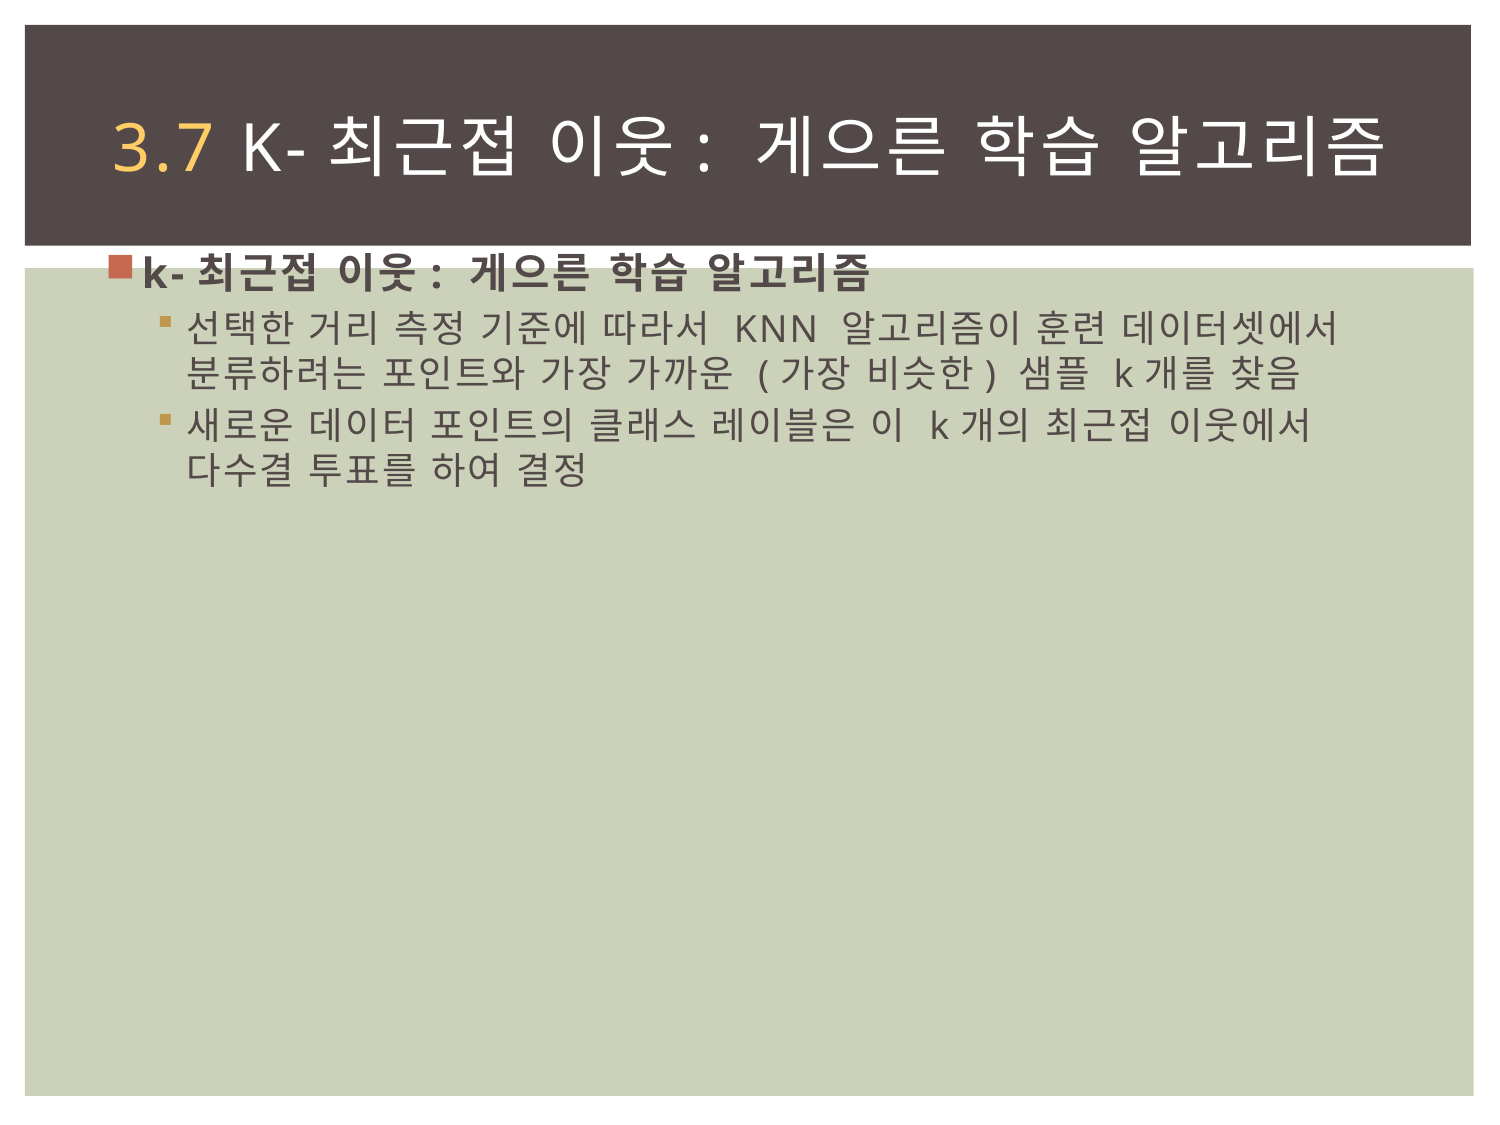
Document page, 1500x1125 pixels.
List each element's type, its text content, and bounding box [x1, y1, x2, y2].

list k-최근접 이웃: 게으른 학습 알고리즘 선택한 거리 측정 기준에 따라서 KNN 알고리즘이 훈련 데이터셋에서 분류하려는 포인트와 가장 가까운 (가장 비슷한) 샘플 k개를 찾음 새로운 데이터 포인트의 클래스 레이블은 이 k개의 최근접 이웃에서 다수결 투표를 하여 결정 [81, 239, 1450, 1054]
title 3.7 k-최근접 이웃: 게으른 학습 알고리즘 [62, 58, 1438, 232]
